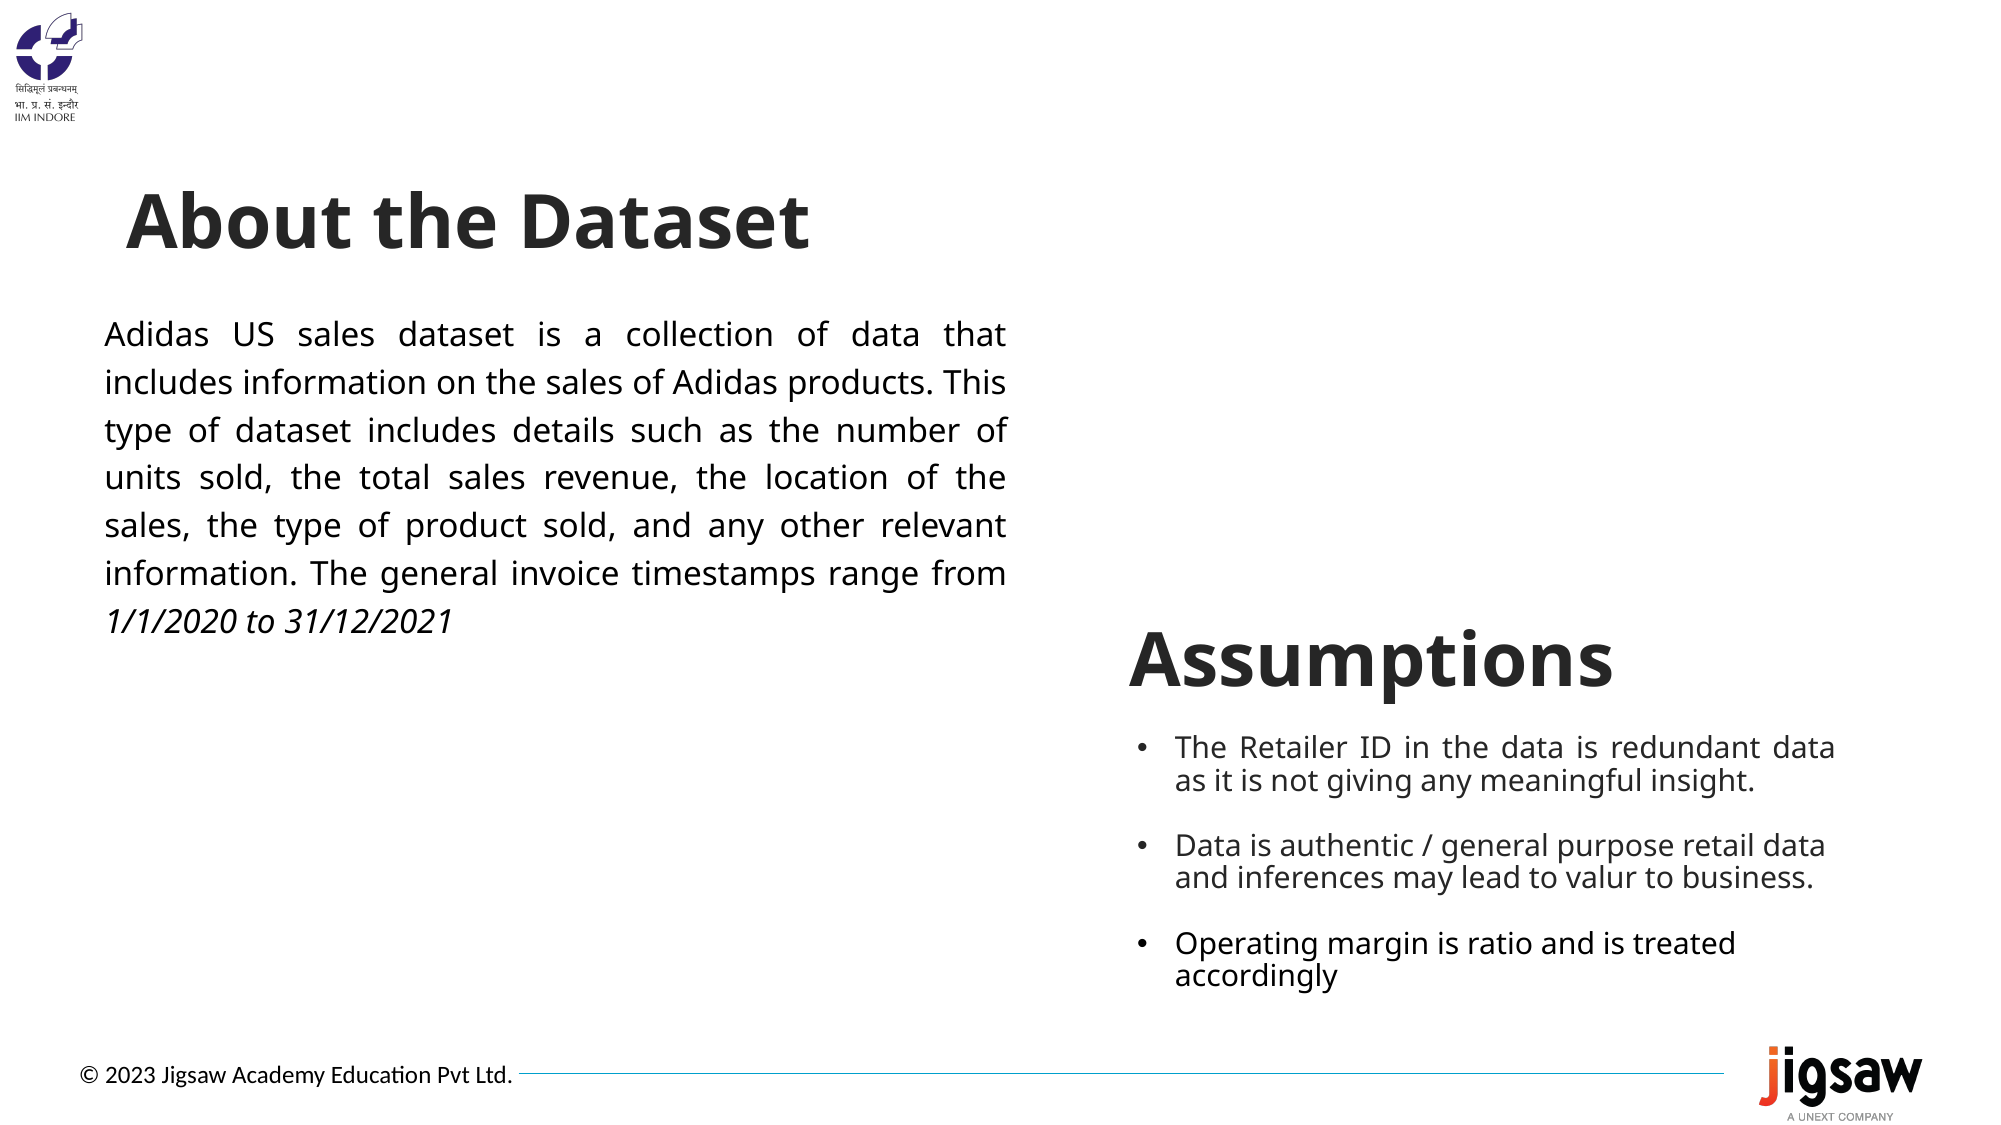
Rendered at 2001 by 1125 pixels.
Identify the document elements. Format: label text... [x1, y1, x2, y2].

list The Retailer ID in the data is redundant data as it is not giving any meaningful insight. Data is authentic / general purpose retail data and inferences may lead to valur to business. Operating margin is ratio and is treated accordingly [1121, 725, 1851, 1007]
text_box Adidas US sales dataset is a collection of data that includes information on the sales of Adidas products. This type of dataset includes details such as the number of units sold, the total sales revenue, the location of the sales, the type of product sold, and any other relevant information. The general invoice timestamps range from 1/1/2020 to 31/12/2021 [89, 297, 1024, 685]
picture [1753, 1042, 1928, 1125]
picture [14, 12, 83, 122]
title About the Dataset [111, 165, 864, 283]
text_box Assumptions [1114, 603, 1867, 721]
